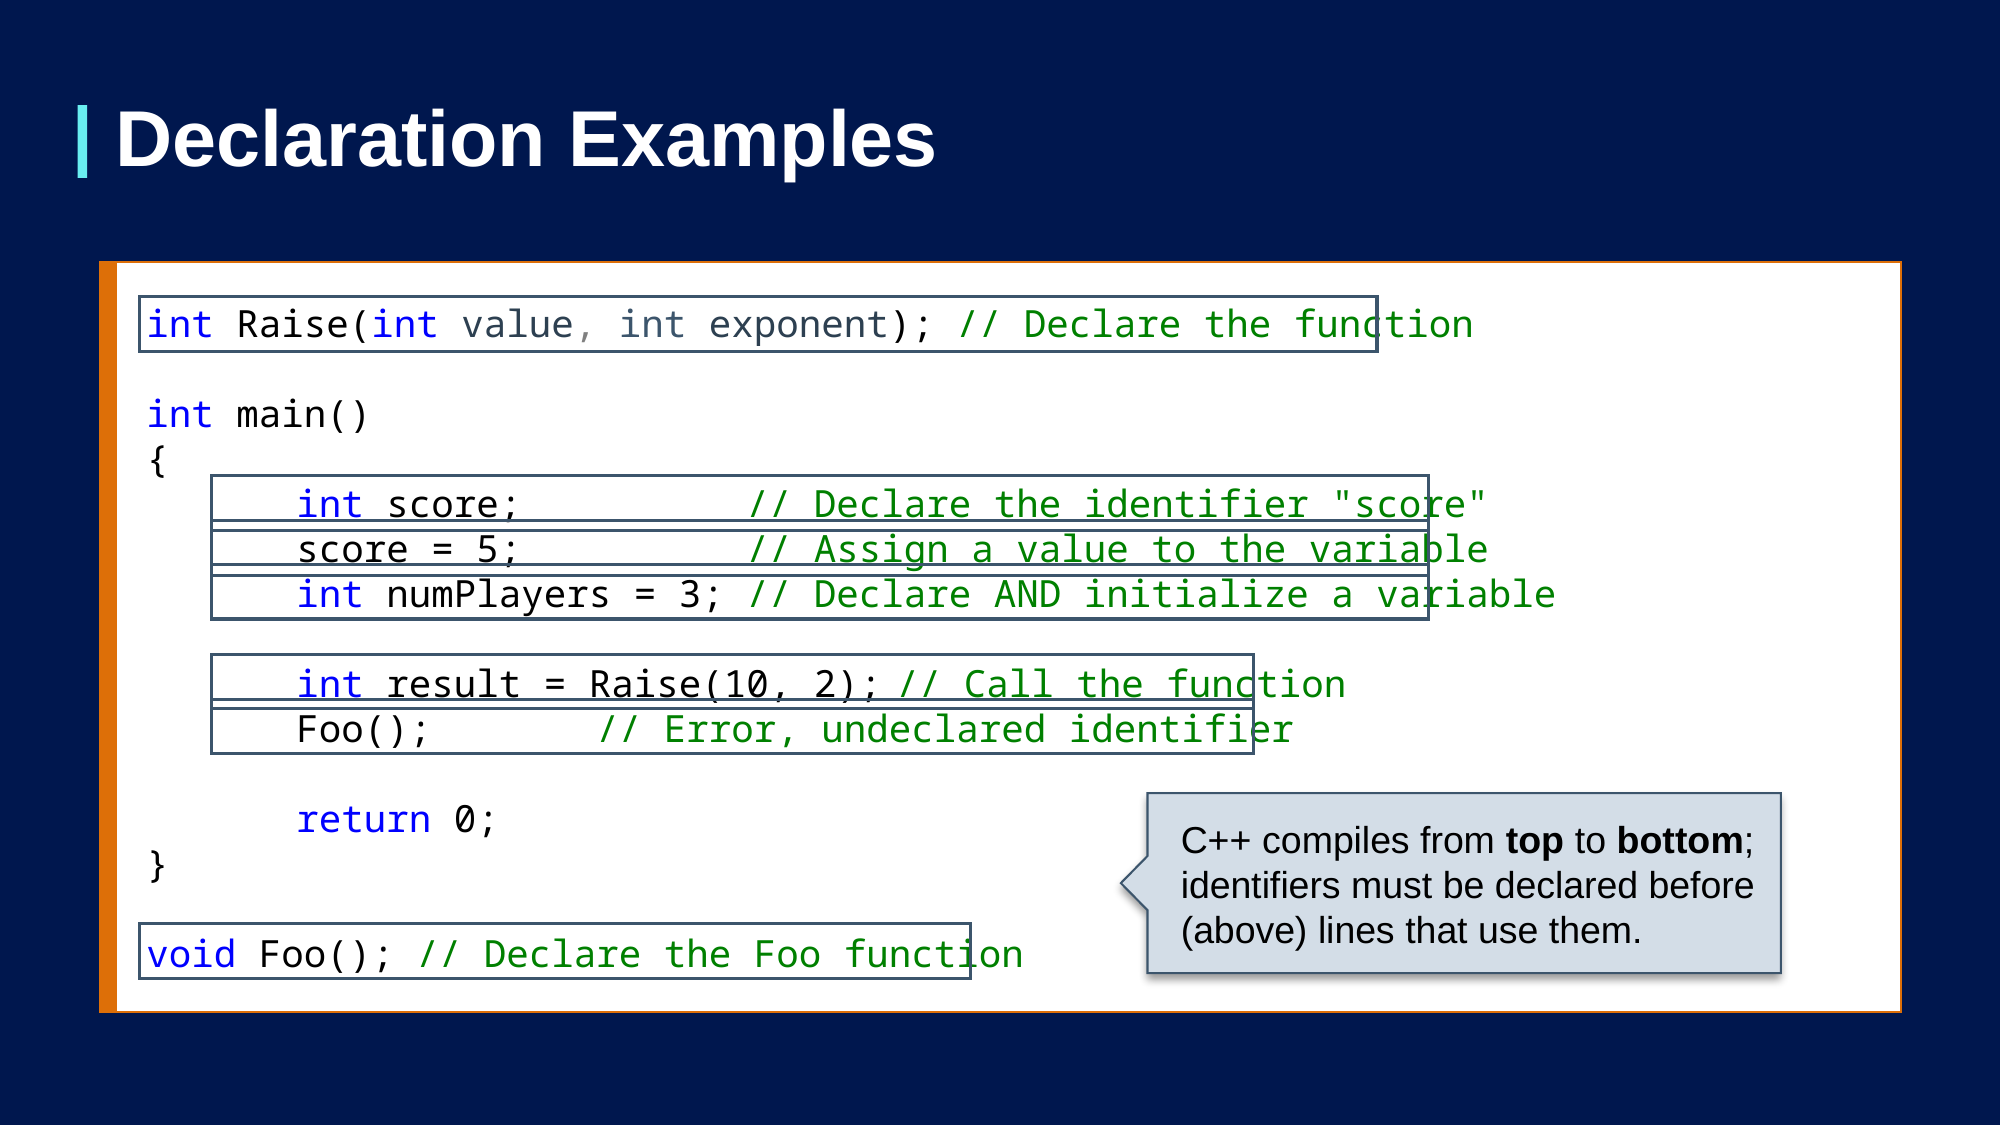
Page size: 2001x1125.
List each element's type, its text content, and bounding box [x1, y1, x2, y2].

text_box int Raise(int value, int exponent); // Declare the function int main() { int score; // Declare the identifier "score" score = 5; // Assign a value to the variable int numPlayers = 3; // Declare AND initialize a variable int result = Raise(10, 2); // Call the function Foo(); // Error, undeclared identifier return 0; } void Foo(); // Declare the Foo function [117, 261, 1902, 1013]
title Declaration Examples [100, 91, 1886, 193]
text_box [210, 653, 1254, 698]
text_box [210, 520, 1429, 564]
text_box C++ compiles from top to bottom; identifiers must be declared before (above) lines that use them. [1119, 792, 1782, 975]
text_box [138, 923, 972, 979]
text_box [210, 698, 1254, 755]
text_box [210, 475, 1429, 520]
text_box [138, 296, 1378, 352]
text_box [210, 564, 1429, 620]
text_box [99, 261, 117, 1013]
